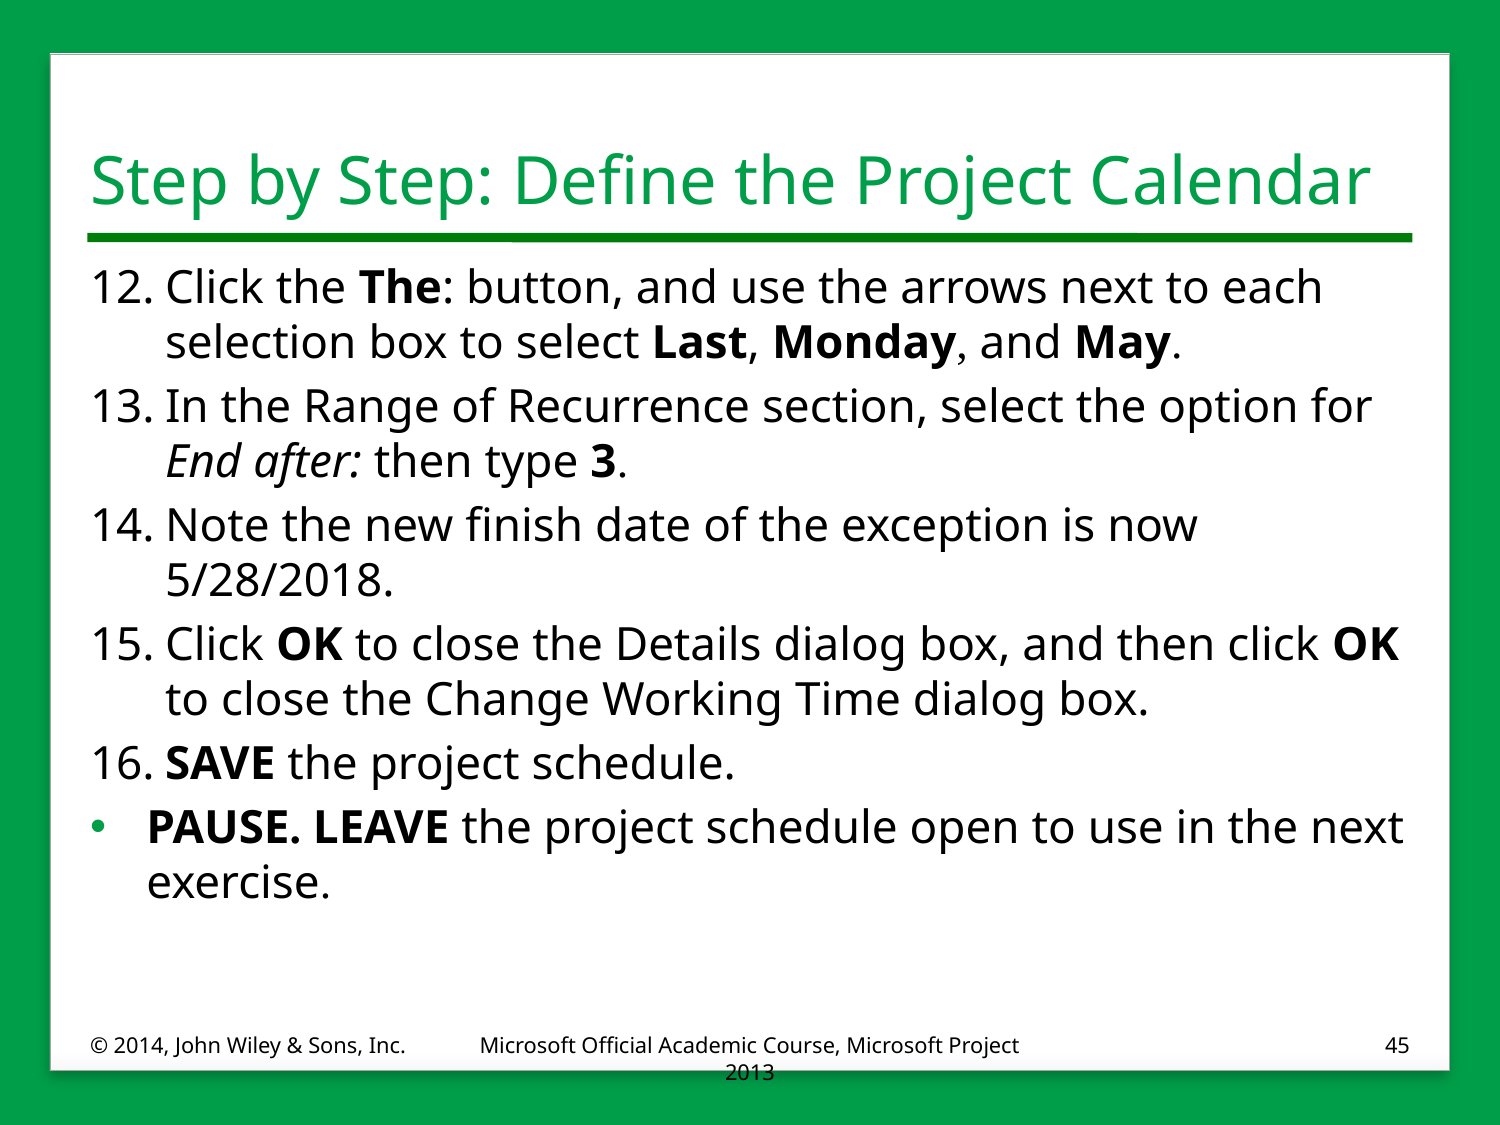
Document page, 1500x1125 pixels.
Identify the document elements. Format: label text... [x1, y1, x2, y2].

list 12. Click the The: button, and use the arrows next to each selection box to select Last, Monday, and May. 13. In the Range of Recurrence section, select the option for End after: then type 3. 14. Note the new finish date of the exception is now 5/28/2018. 15. Click OK to close the Details dialog box, and then click OK to close the Change Working Time dialog box. 16. SAVE the project schedule. PAUSE. LEAVE the project schedule open to use in the next exercise. [75, 249, 1425, 1063]
slide_number © 2014, John Wiley & Sons, Inc. [74, 1024, 426, 1103]
footer Microsoft Official Academic Course, Microsoft Project 2013 [449, 1024, 1051, 1103]
slide_number 45 [1074, 1024, 1426, 1103]
title Step by Step: Define the Project Calendar [74, 74, 1426, 226]
